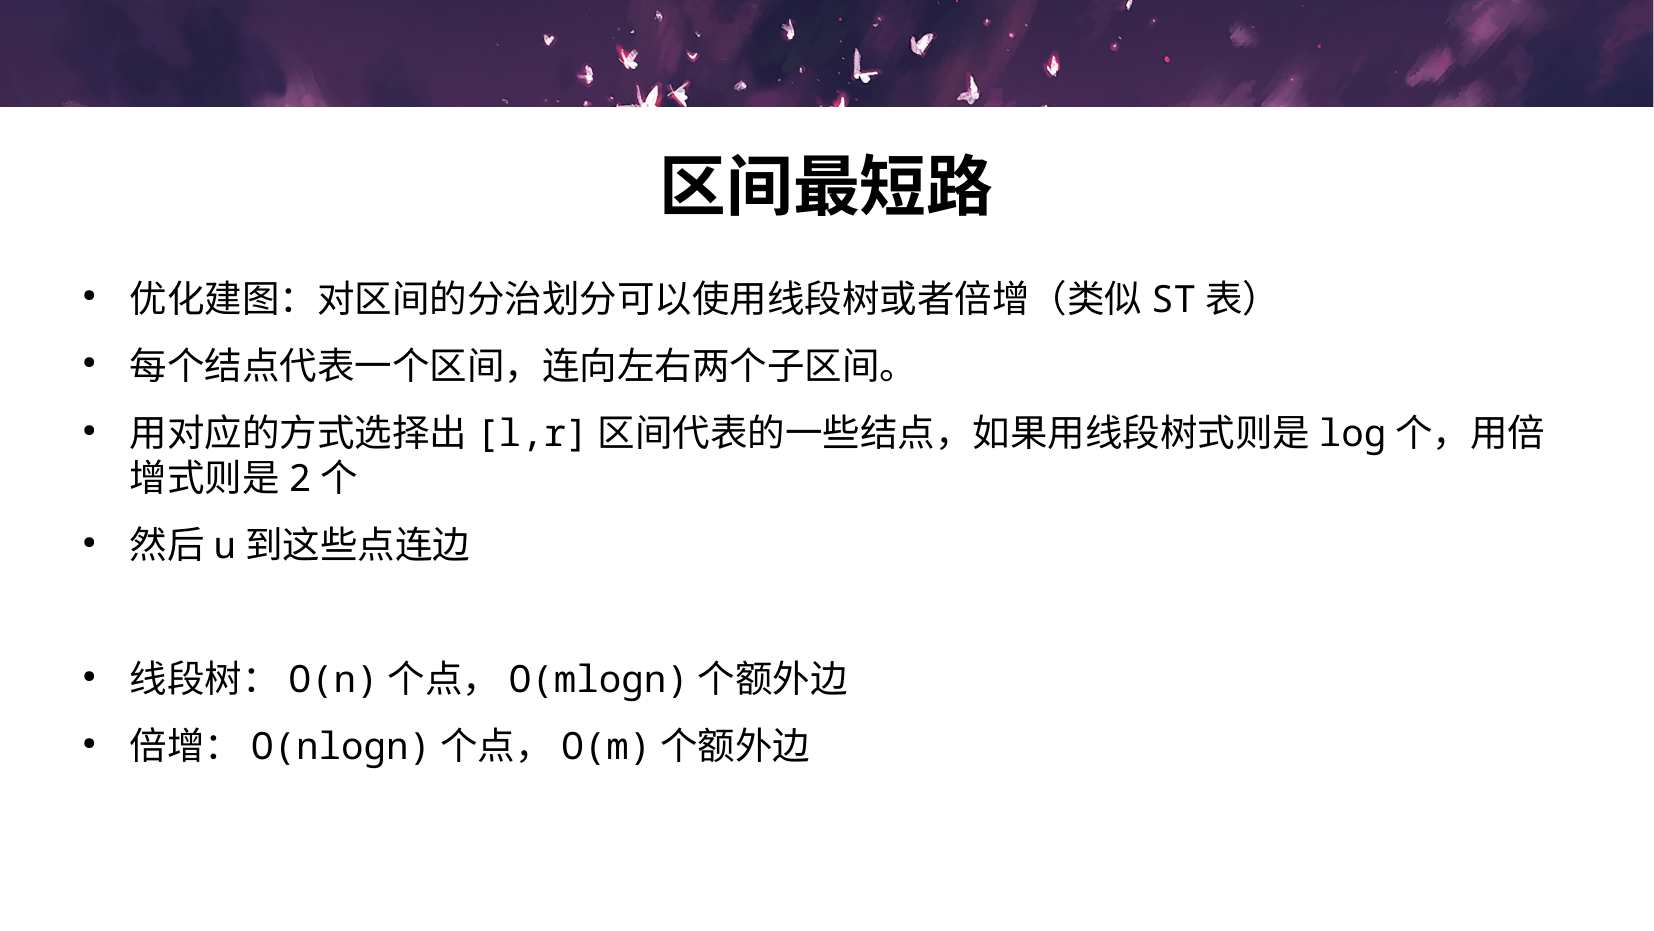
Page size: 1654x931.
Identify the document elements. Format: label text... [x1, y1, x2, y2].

list 优化建图：对区间的分治划分可以使用线段树或者倍增（类似ST表） 每个结点代表一个区间，连向左右两个子区间。 用对应的方式选择出[l,r]区间代表的一些结点，如果用线段树式则是log个，用倍增式则是2个 然后u到这些点连边 线段树：O(n)个点，O(mlogn)个额外边 倍增：O(nlogn)个点，O(m)个额外边 [82, 274, 1571, 886]
title 区间最短路 [82, 119, 1571, 248]
picture [0, 0, 1654, 107]
